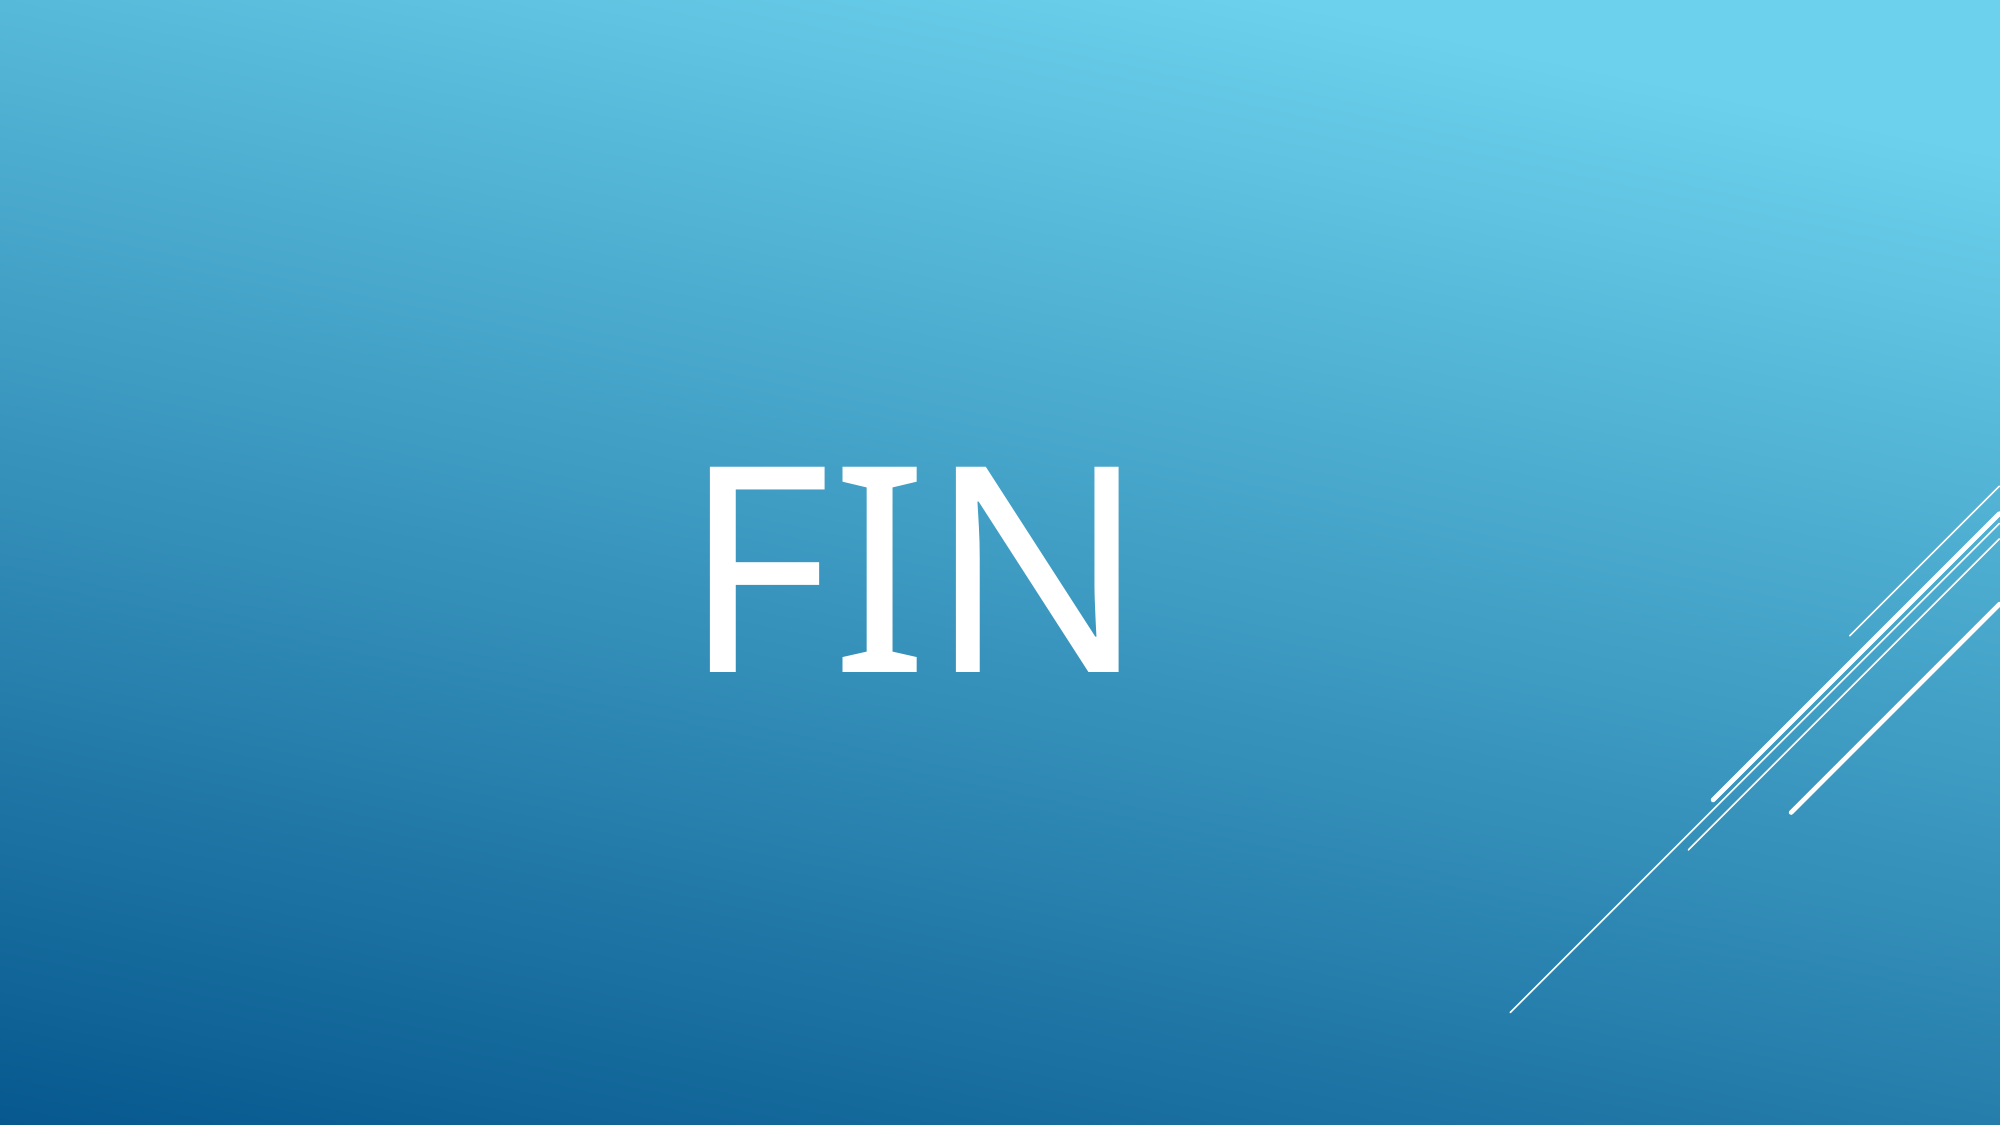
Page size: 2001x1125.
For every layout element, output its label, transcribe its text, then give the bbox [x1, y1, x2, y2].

text_box FIN [652, 378, 1177, 738]
